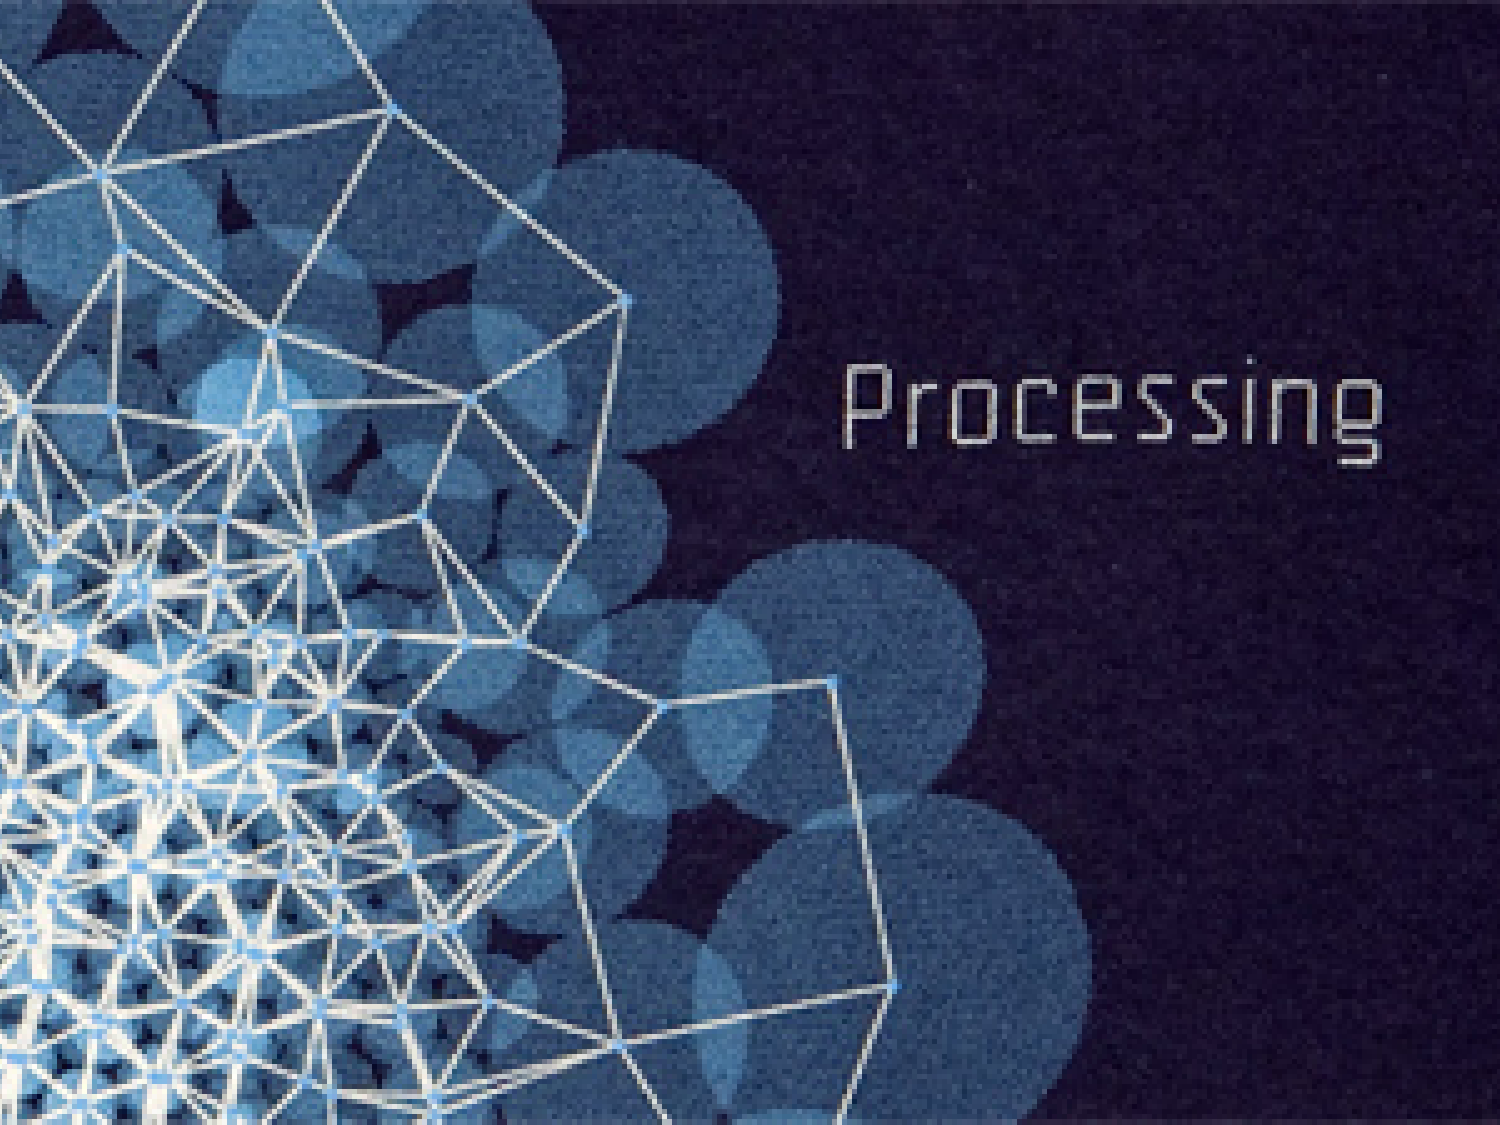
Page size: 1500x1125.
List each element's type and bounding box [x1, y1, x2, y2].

list [0, 0, 1500, 1125]
